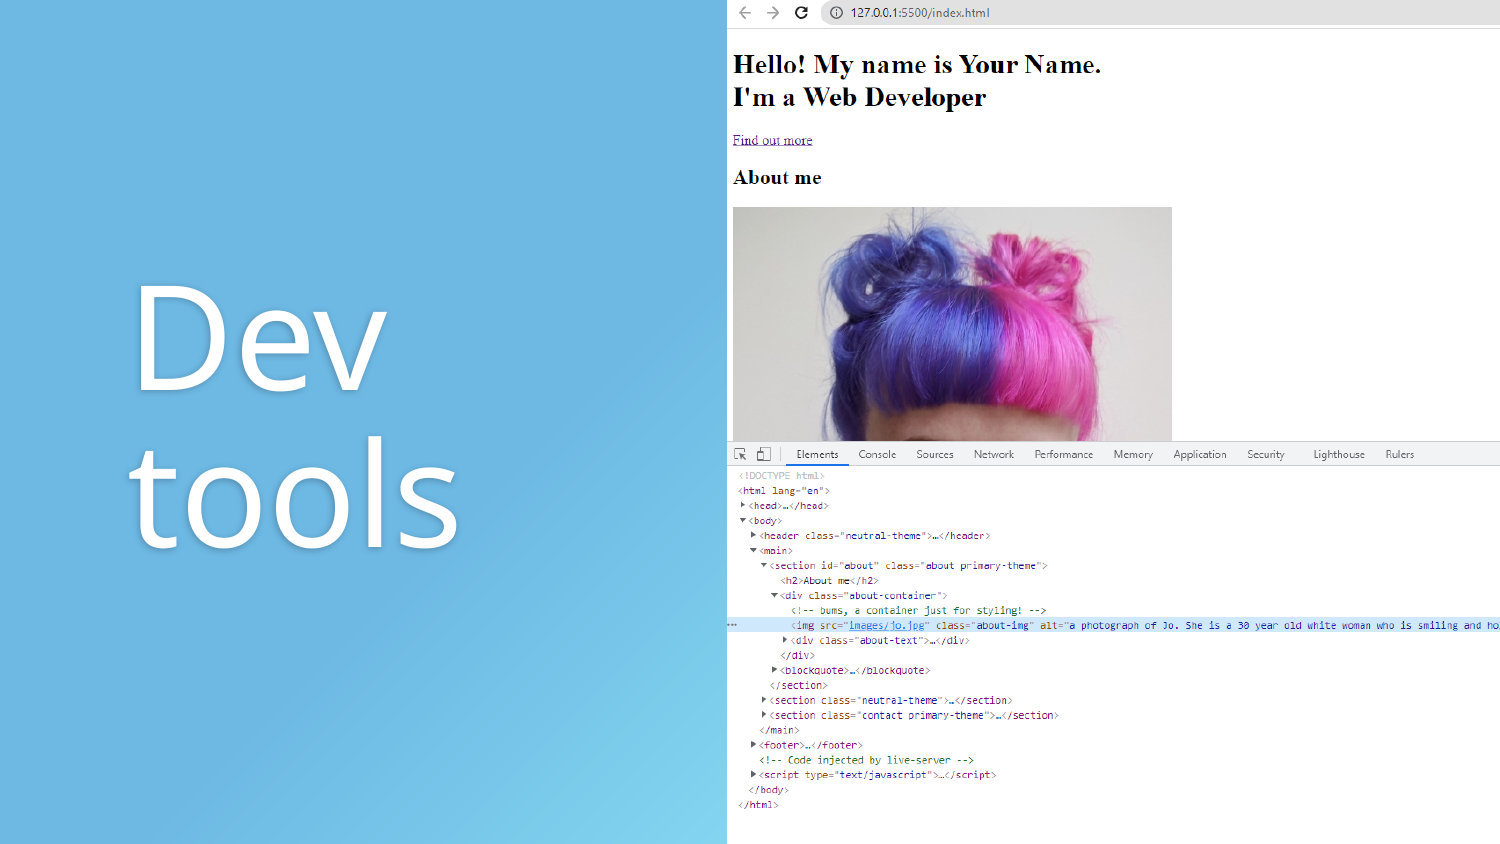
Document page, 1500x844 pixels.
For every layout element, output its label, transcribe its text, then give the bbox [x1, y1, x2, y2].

picture [727, 0, 1500, 844]
title Dev tools [127, 186, 722, 658]
